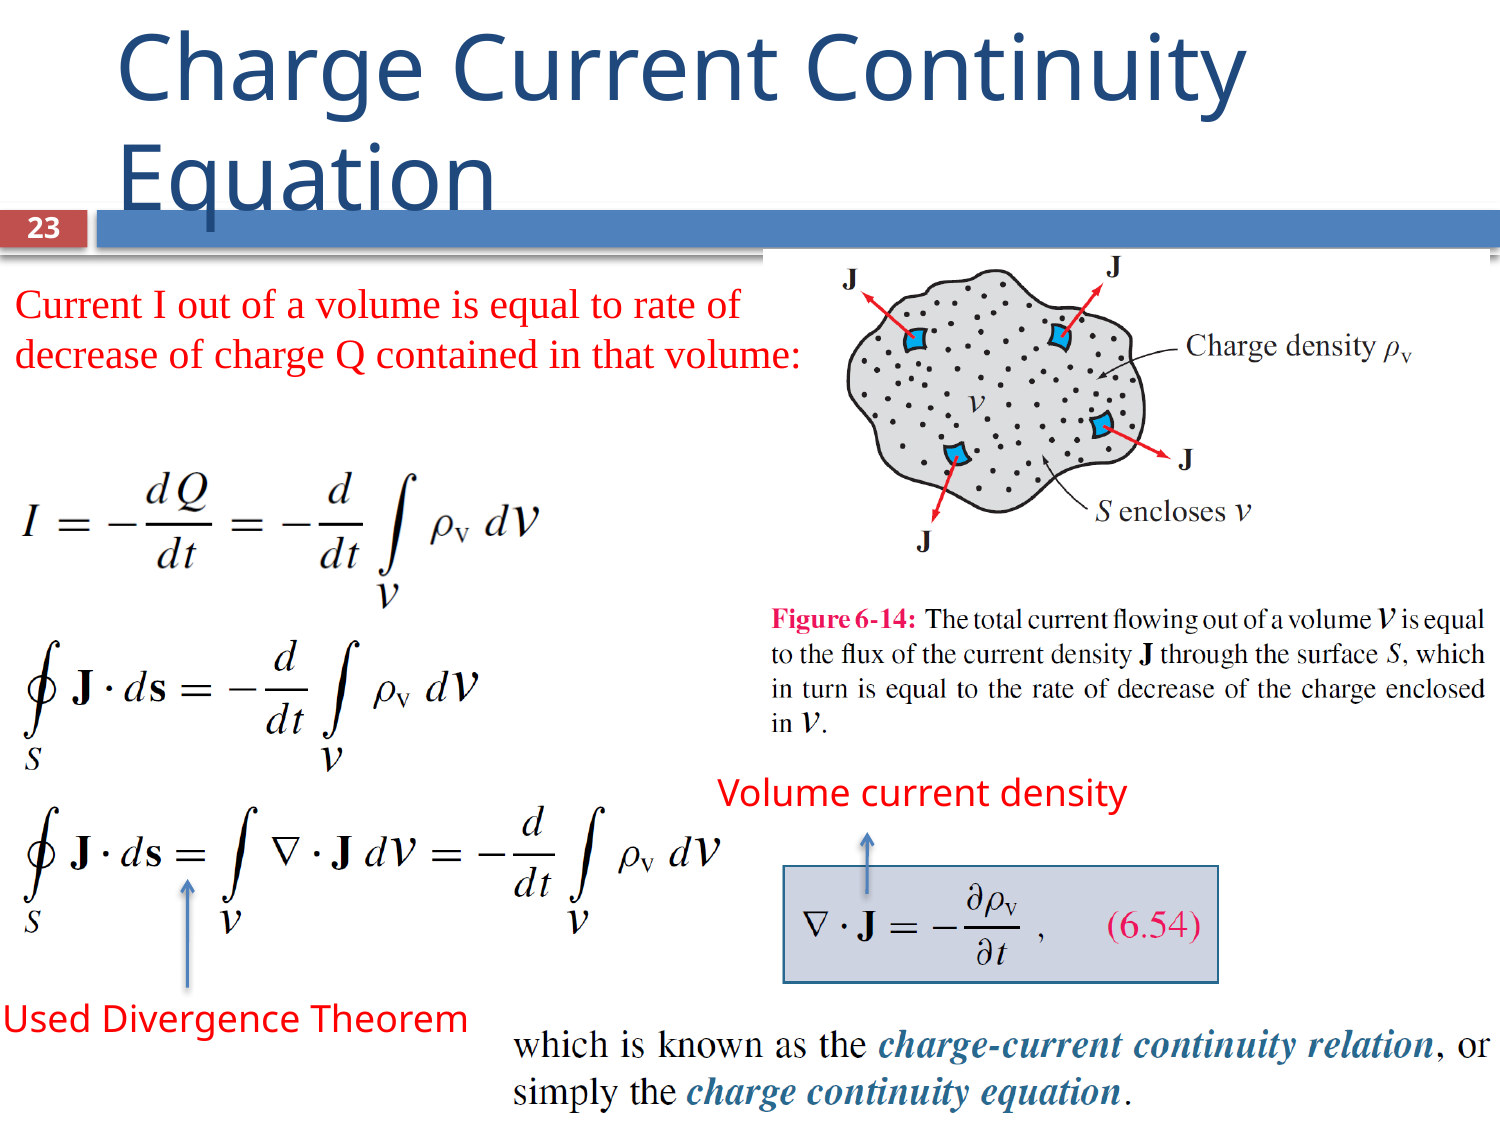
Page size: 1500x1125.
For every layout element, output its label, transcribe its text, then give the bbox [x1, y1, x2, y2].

slide_number 23 [0, 208, 88, 249]
text_box Used Divergence Theorem [0, 987, 485, 1048]
title Charge Current Continuity Equation [100, 37, 1438, 200]
text_box Current I out of a volume is equal to rate of decrease of charge Q contained in that volume: [0, 269, 756, 385]
text_box Volume current density [702, 761, 1143, 822]
picture [17, 634, 481, 776]
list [762, 249, 1490, 738]
picture [17, 799, 1500, 1121]
picture [17, 461, 544, 613]
